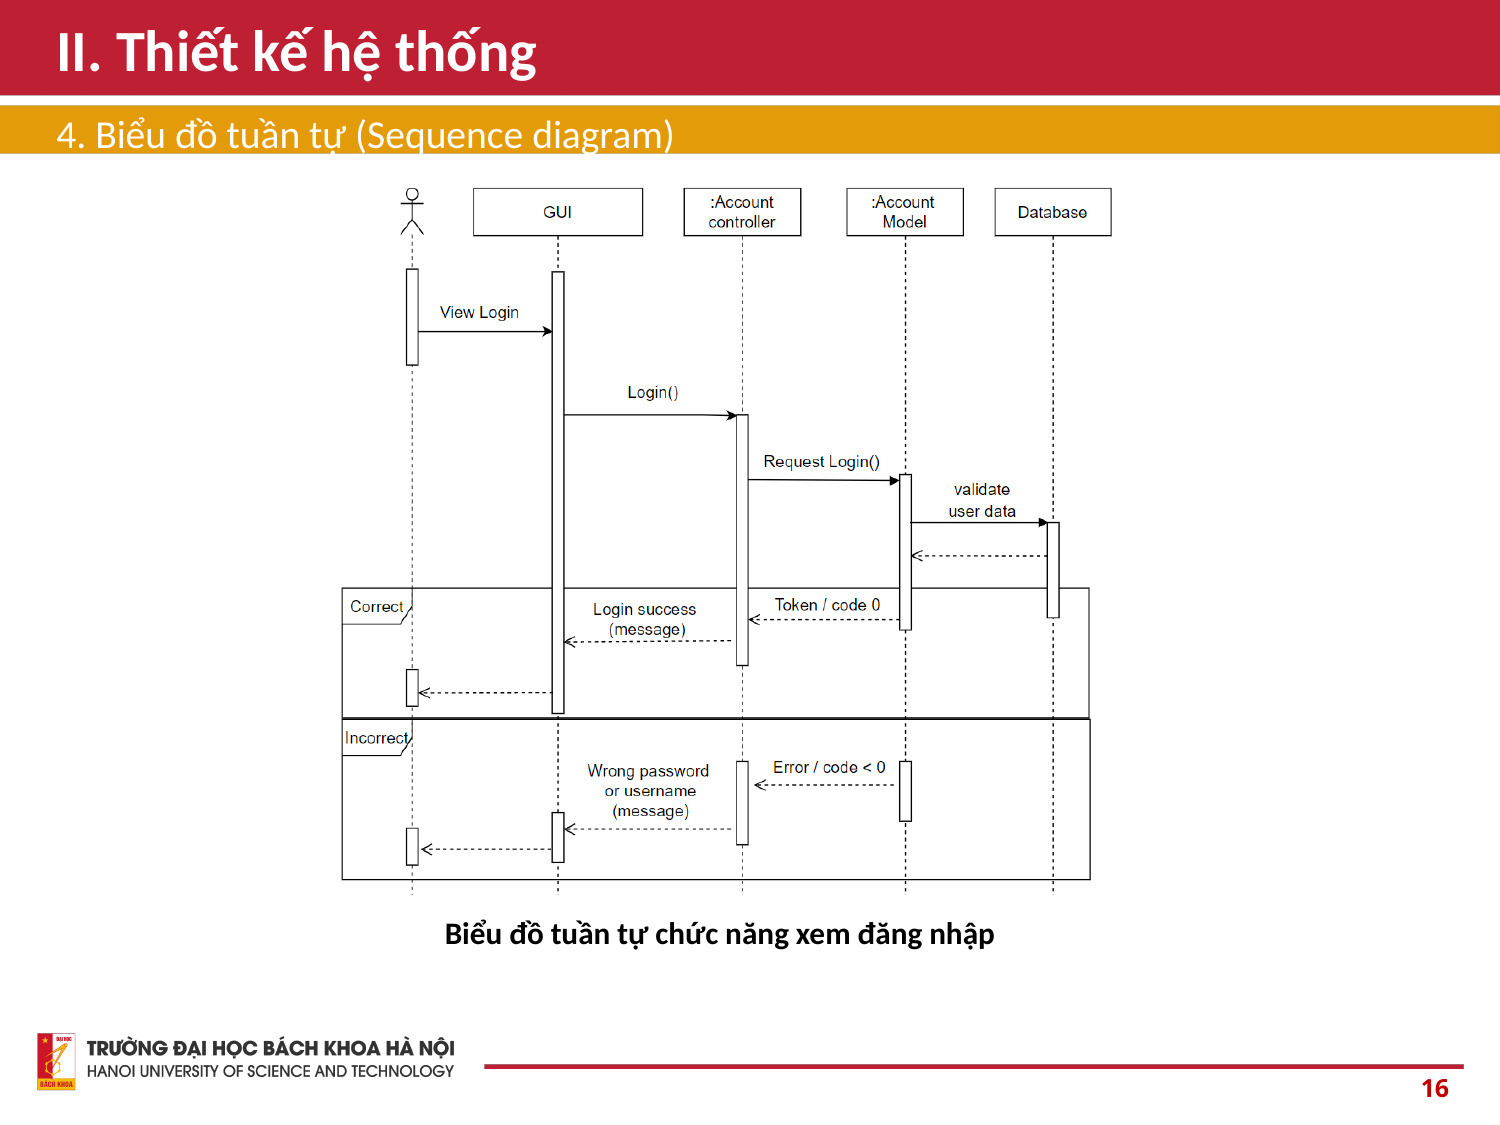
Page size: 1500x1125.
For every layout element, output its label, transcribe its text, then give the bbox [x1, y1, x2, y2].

text_box Biểu đồ tuần tự chức năng xem đăng nhập [292, 905, 1149, 958]
text_box 4. Biểu đồ tuần tự (Sequence diagram) [41, 101, 1256, 164]
slide_number 16 [1126, 1065, 1464, 1125]
title II. Thiết kế hệ thống [41, 13, 1459, 85]
picture [0, 0, 1500, 1125]
